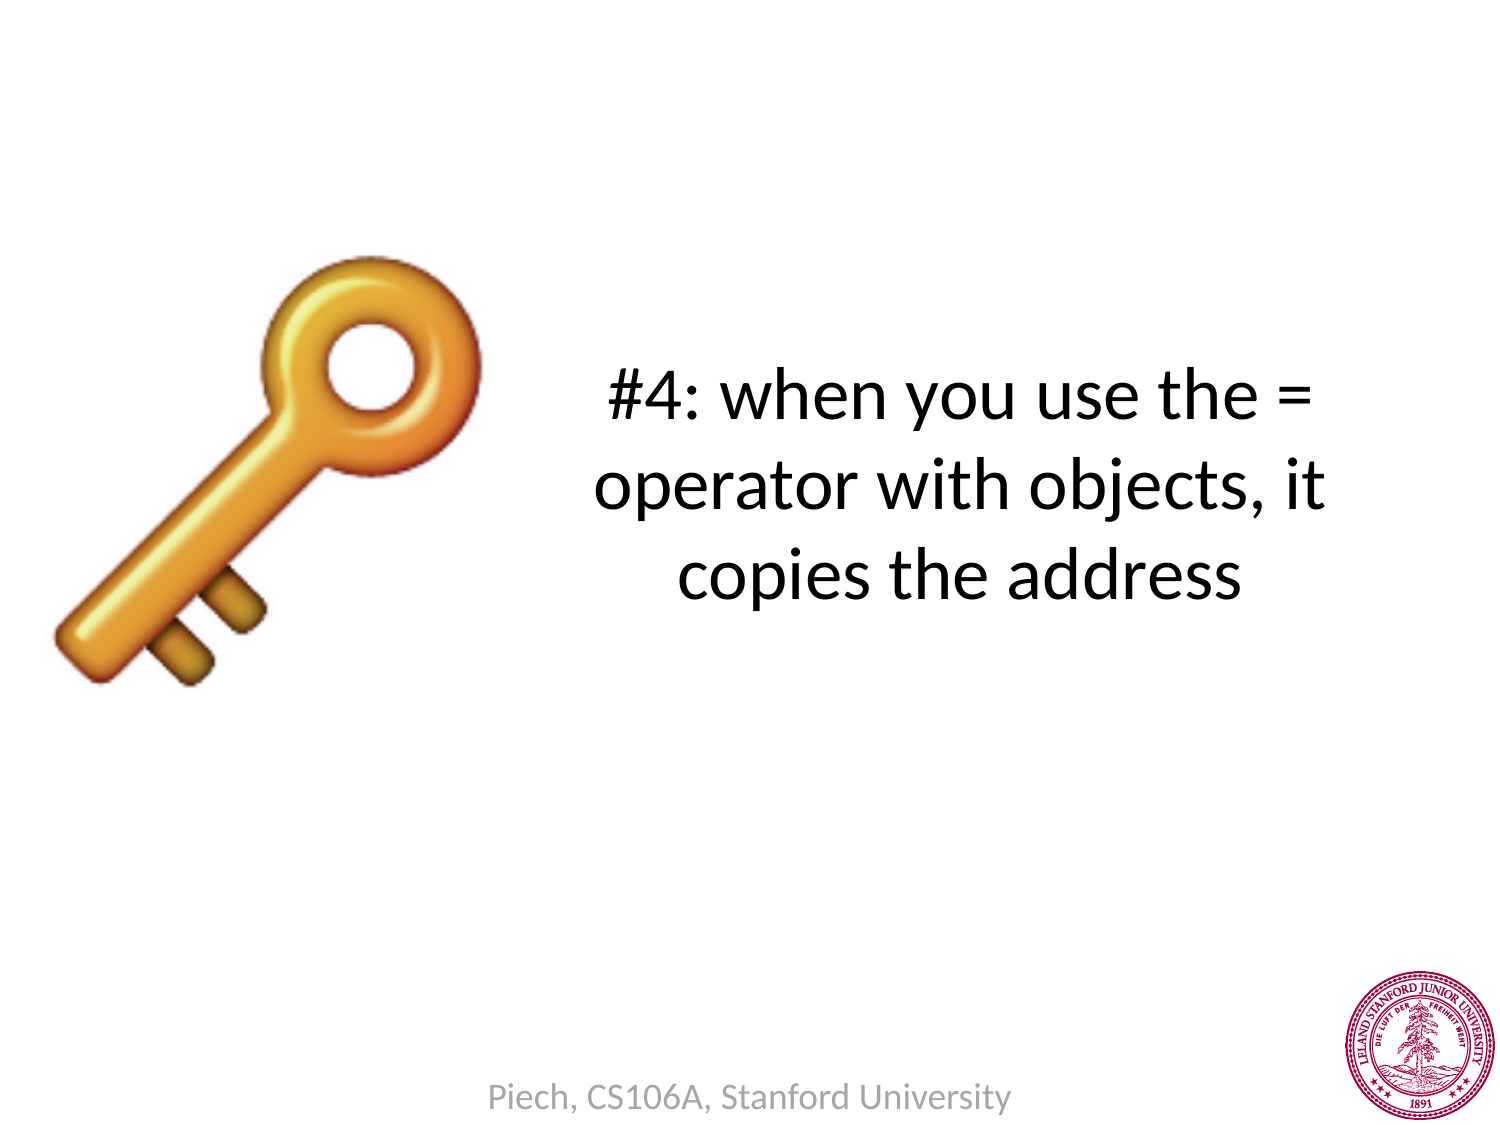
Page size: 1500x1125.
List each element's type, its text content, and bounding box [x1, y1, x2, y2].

picture [0, 204, 534, 739]
text_box #4: when you use the = operator with objects, it copies the address [538, 336, 1395, 622]
picture [1345, 971, 1495, 1120]
